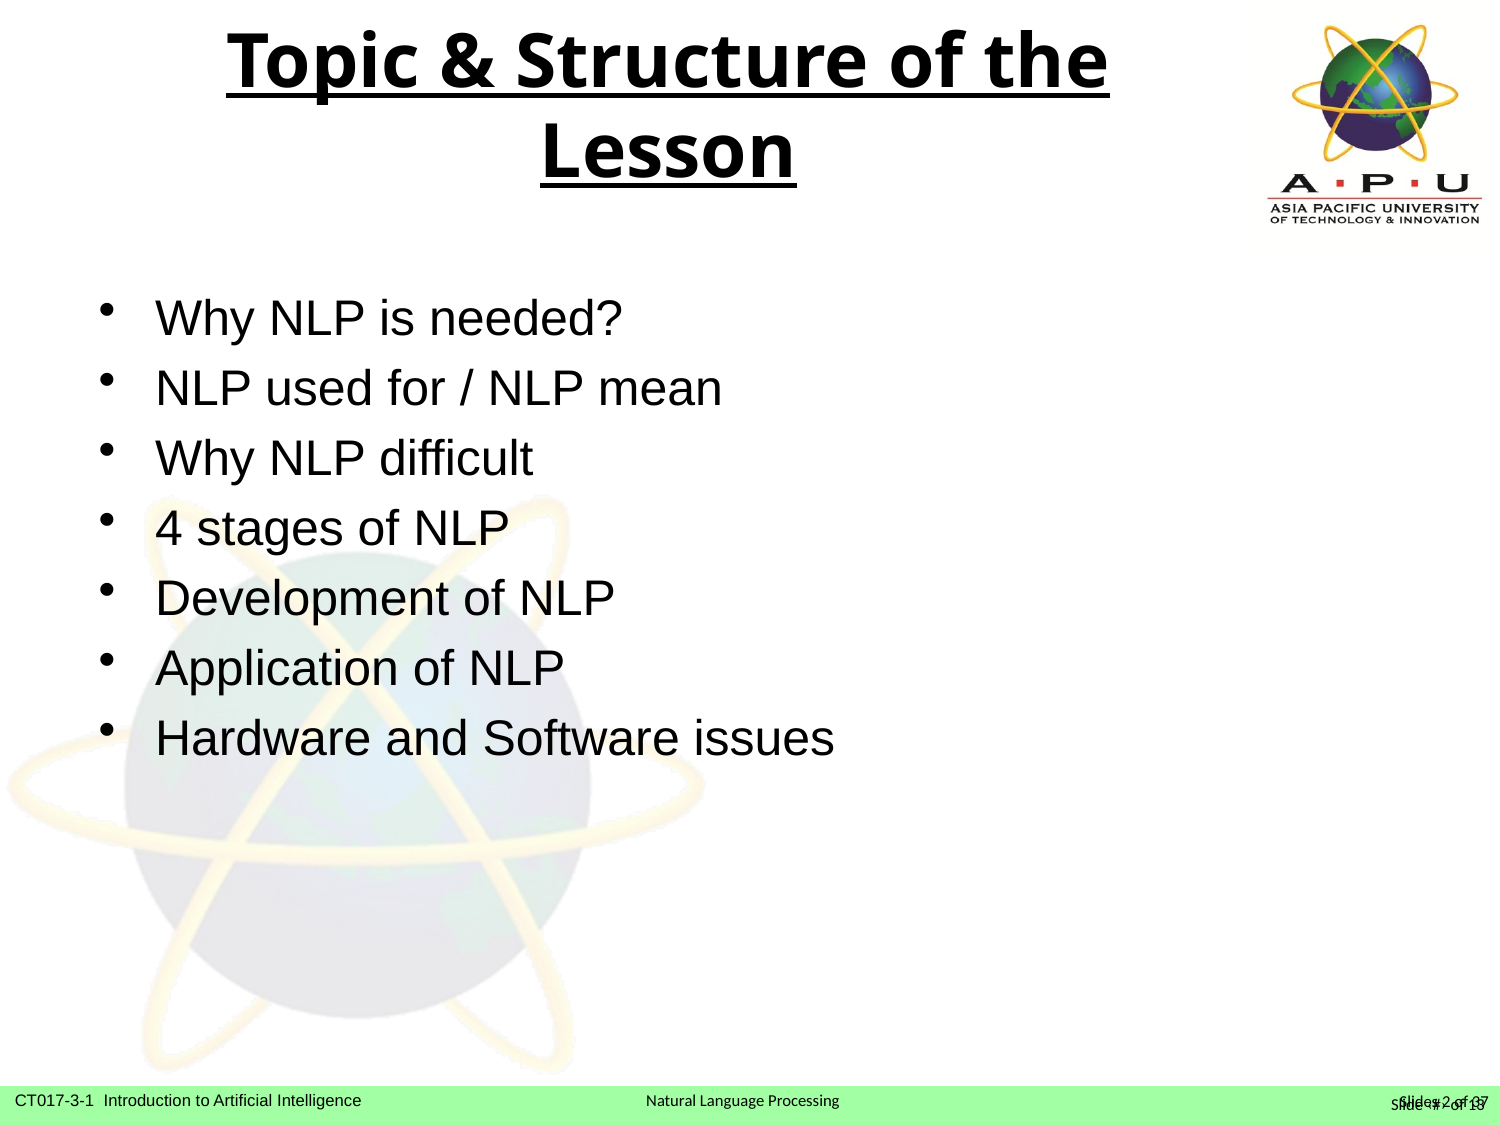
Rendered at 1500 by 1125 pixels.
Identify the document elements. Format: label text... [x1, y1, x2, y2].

picture [1251, 0, 1500, 249]
list Why NLP is needed? NLP used for / NLP mean Why NLP difficult 4 stages of NLP Development of NLP Application of NLP Hardware and Software issues [83, 278, 1434, 1021]
title Topic & Structure of the Lesson [96, 0, 1241, 204]
footer Slide ‹#› of 13 [1025, 1086, 1500, 1125]
